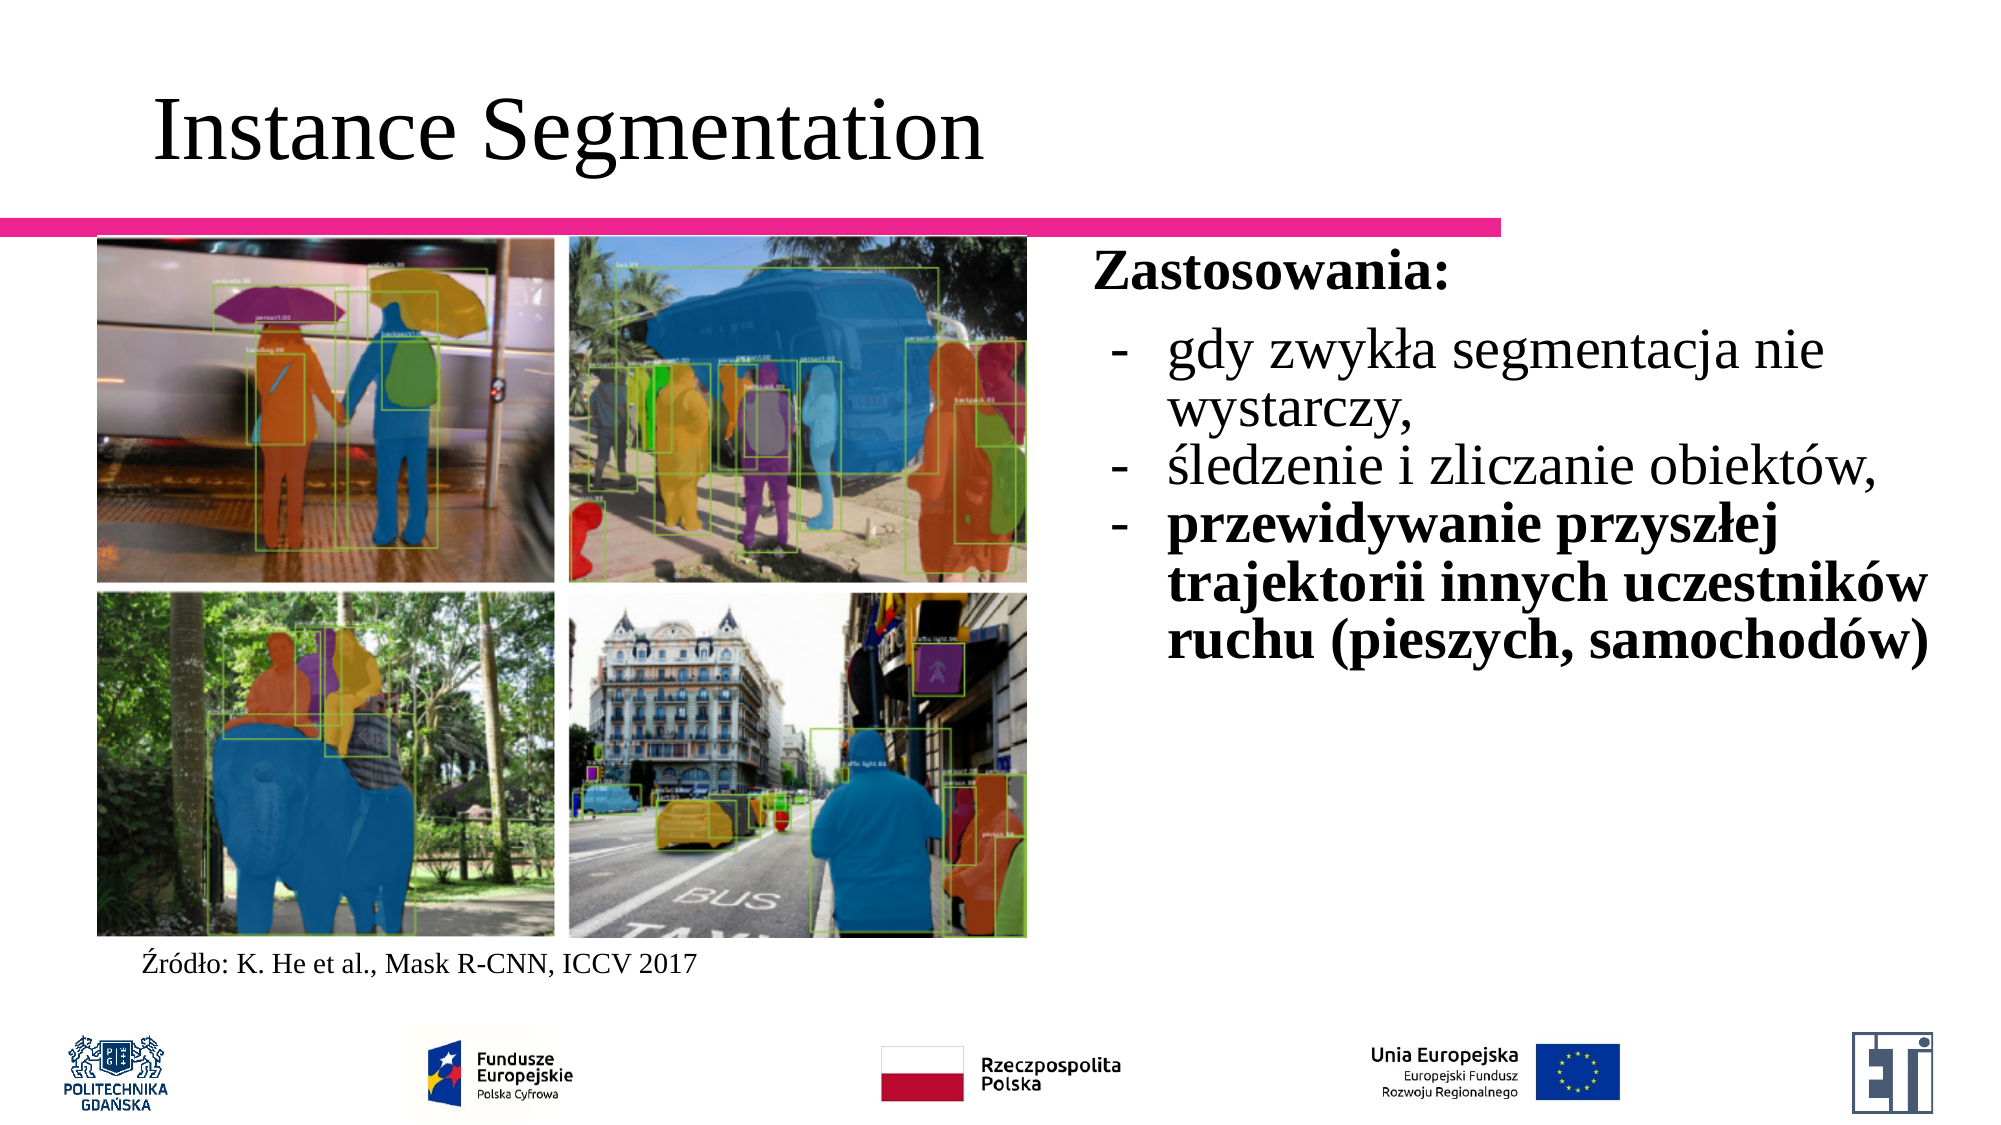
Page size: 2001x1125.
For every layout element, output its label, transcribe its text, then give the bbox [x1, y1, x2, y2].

picture [97, 235, 1027, 938]
list Zastosowania: gdy zwykła segmentacja nie wystarczy, śledzenie i zliczanie obiektów, przewidywanie przyszłej trajektorii innych uczestników ruchu (pieszych, samochodów) [1076, 235, 1970, 1000]
picture [36, 1016, 196, 1125]
picture [862, 1027, 1138, 1119]
title Instance Segmentation [137, 59, 1863, 206]
picture [411, 1023, 589, 1123]
picture [1353, 1025, 1638, 1118]
text_box Źródło: K. He et al., Mask R-CNN, ICCV 2017 [126, 943, 1852, 1022]
picture [1852, 1032, 1934, 1114]
